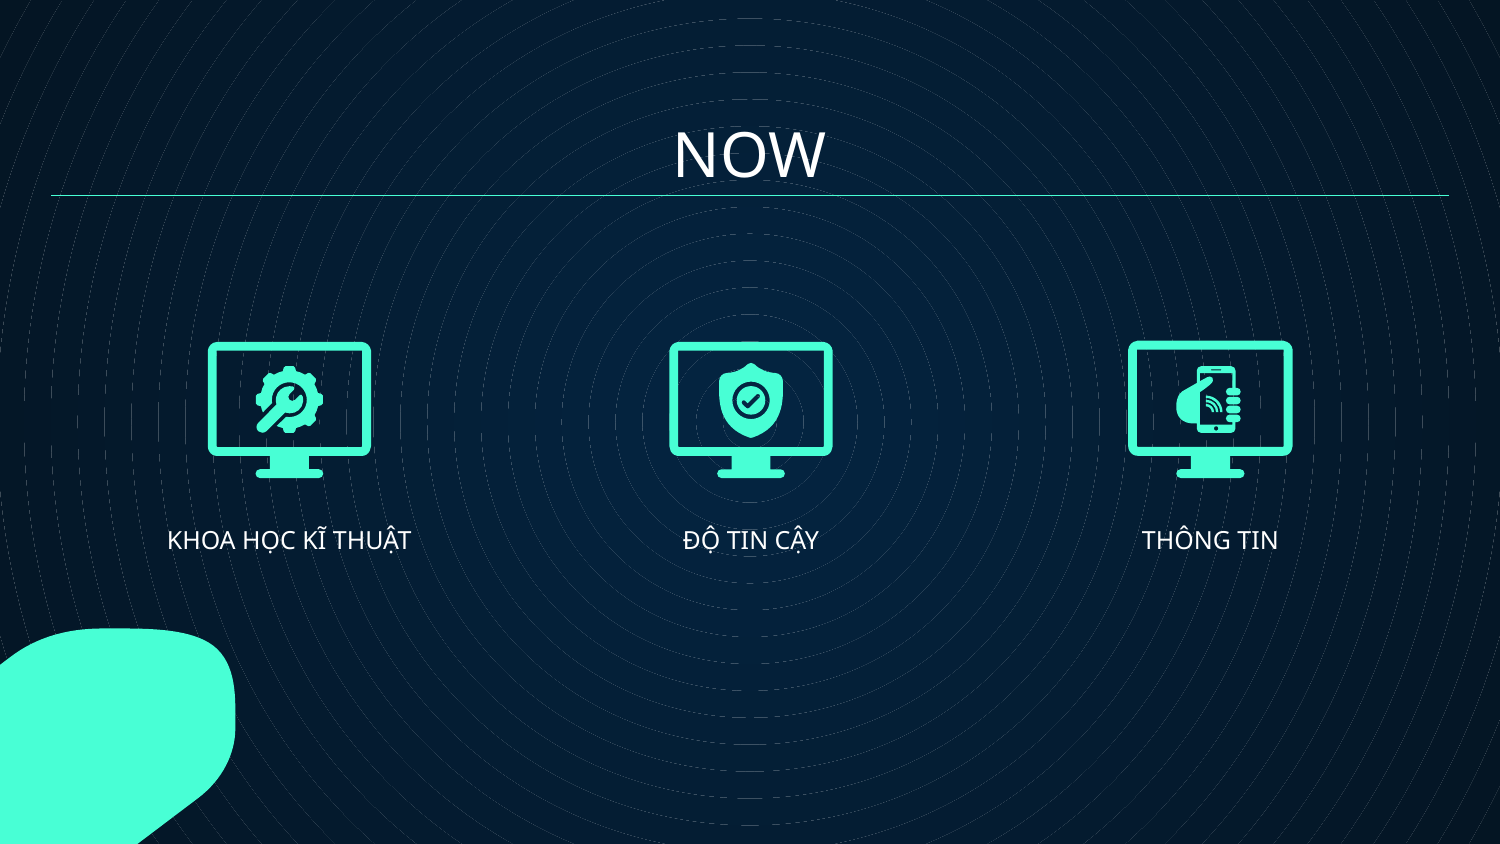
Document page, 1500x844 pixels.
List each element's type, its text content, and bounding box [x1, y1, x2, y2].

title NOW [51, 202, 1449, 206]
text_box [0, 628, 239, 844]
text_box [669, 341, 833, 479]
text_box [207, 341, 372, 479]
title THÔNG TIN [1040, 537, 1381, 570]
title NOW [51, 105, 1449, 195]
title ĐỘ TIN CẬY [580, 537, 922, 570]
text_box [255, 365, 324, 434]
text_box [1127, 340, 1293, 479]
title KHOA HỌC KĨ THUẬT [119, 537, 460, 570]
